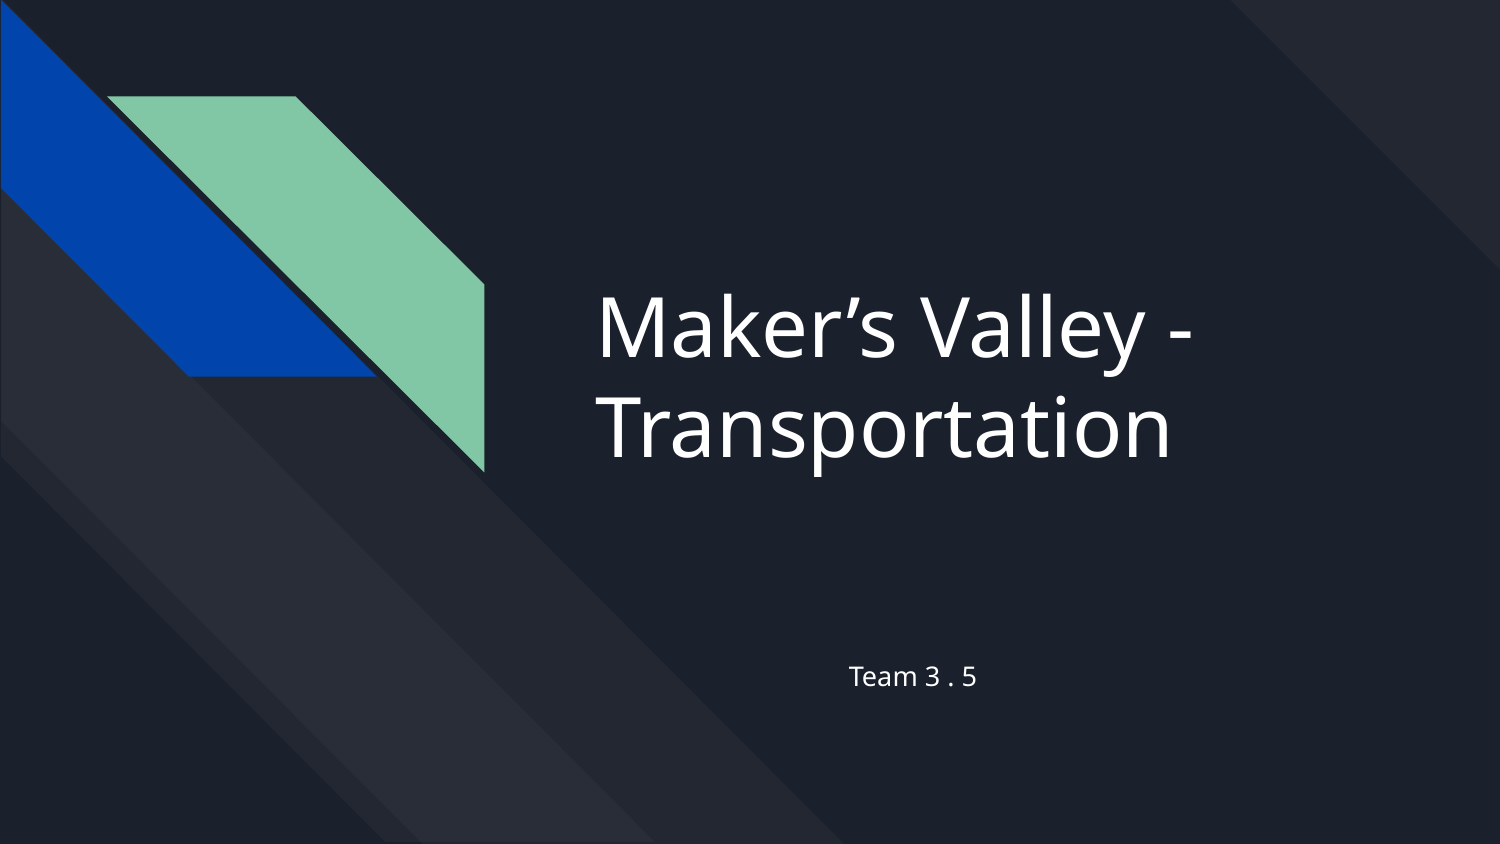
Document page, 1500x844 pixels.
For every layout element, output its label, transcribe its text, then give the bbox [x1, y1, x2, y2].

title Maker’s Valley - Transportation [580, 258, 1404, 518]
subtitle Team 3 . 5 [833, 643, 1404, 727]
